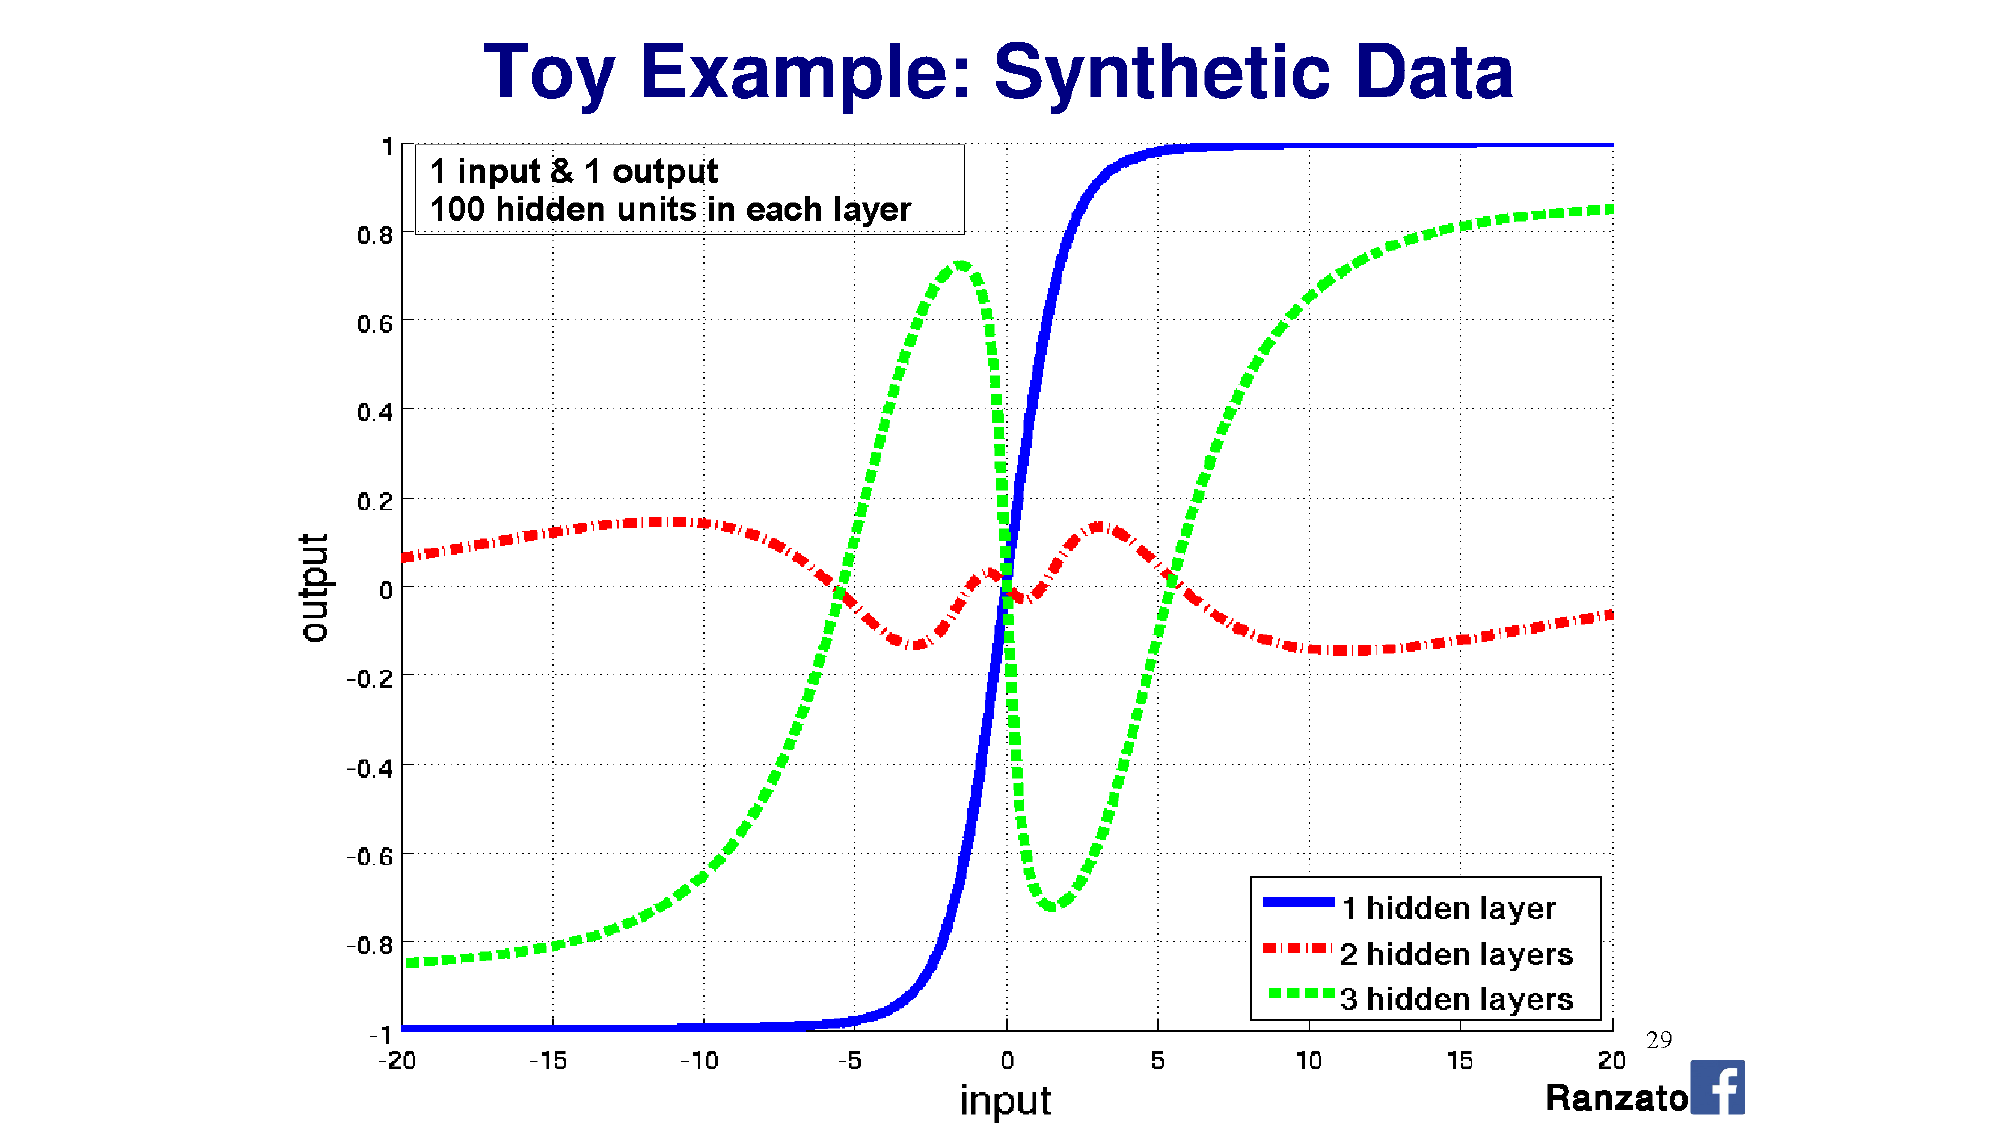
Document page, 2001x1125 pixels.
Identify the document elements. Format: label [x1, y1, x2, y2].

picture [251, 1, 1749, 1125]
